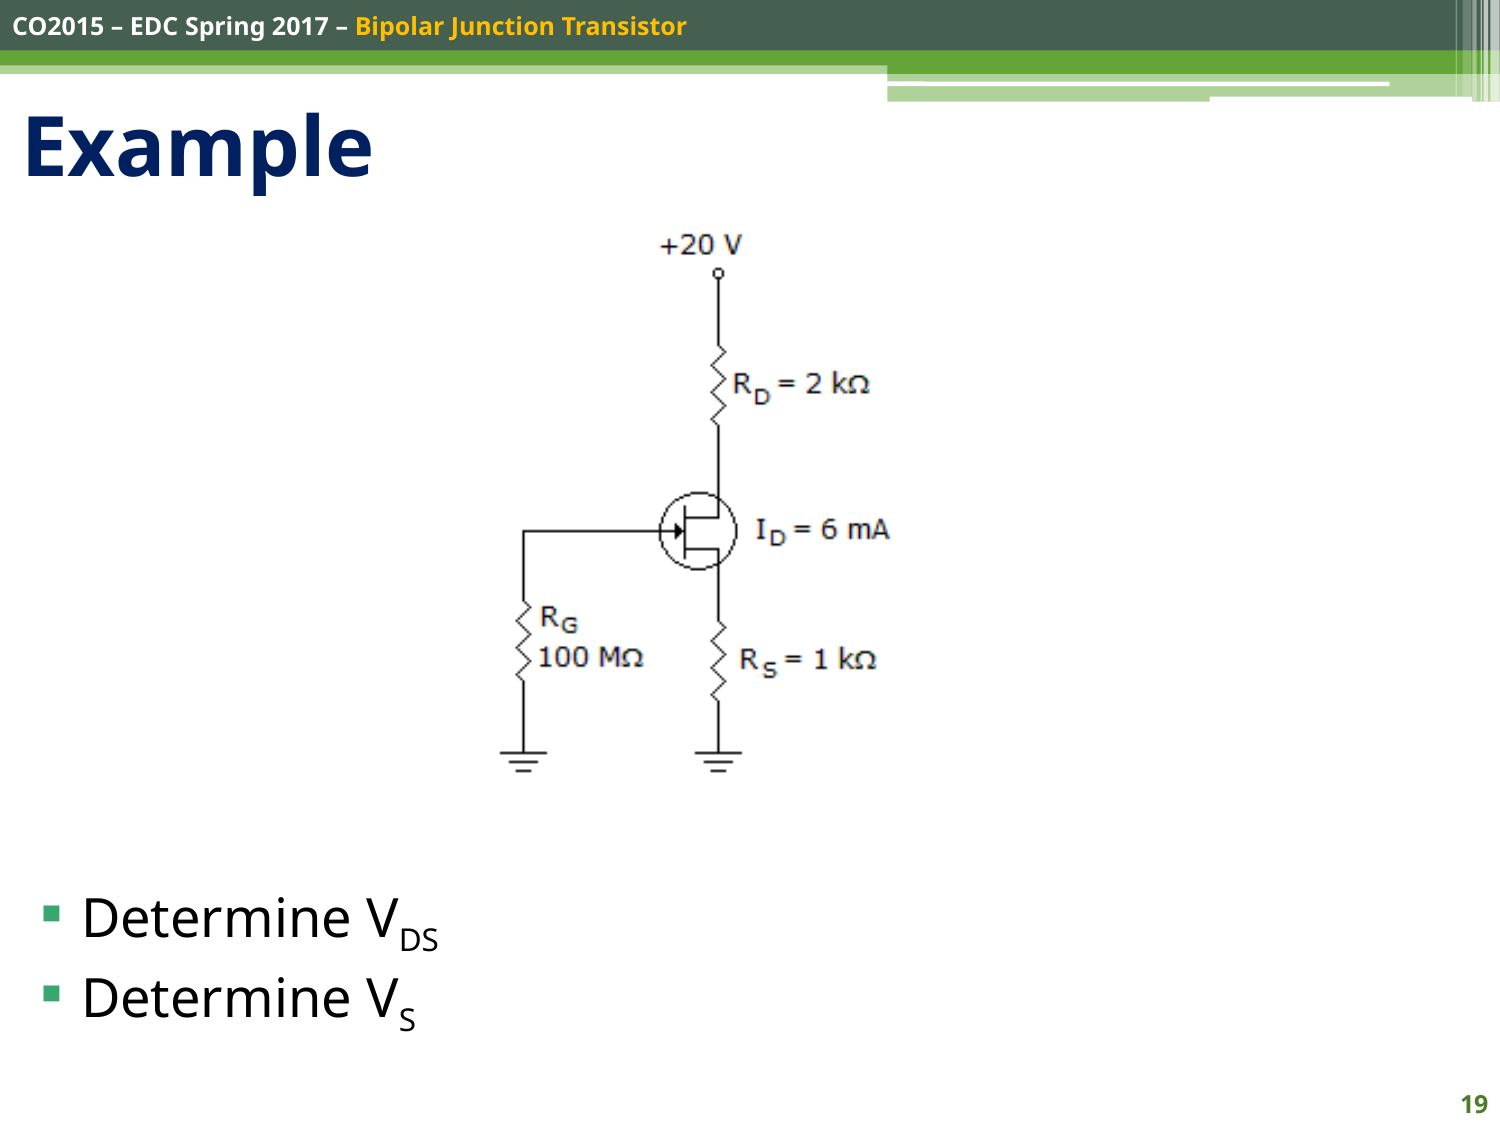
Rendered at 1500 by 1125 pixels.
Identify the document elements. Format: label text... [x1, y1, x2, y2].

list Determine VDS Determine VS [6, 876, 1485, 1079]
picture [458, 208, 924, 813]
title Example [6, 77, 1485, 209]
